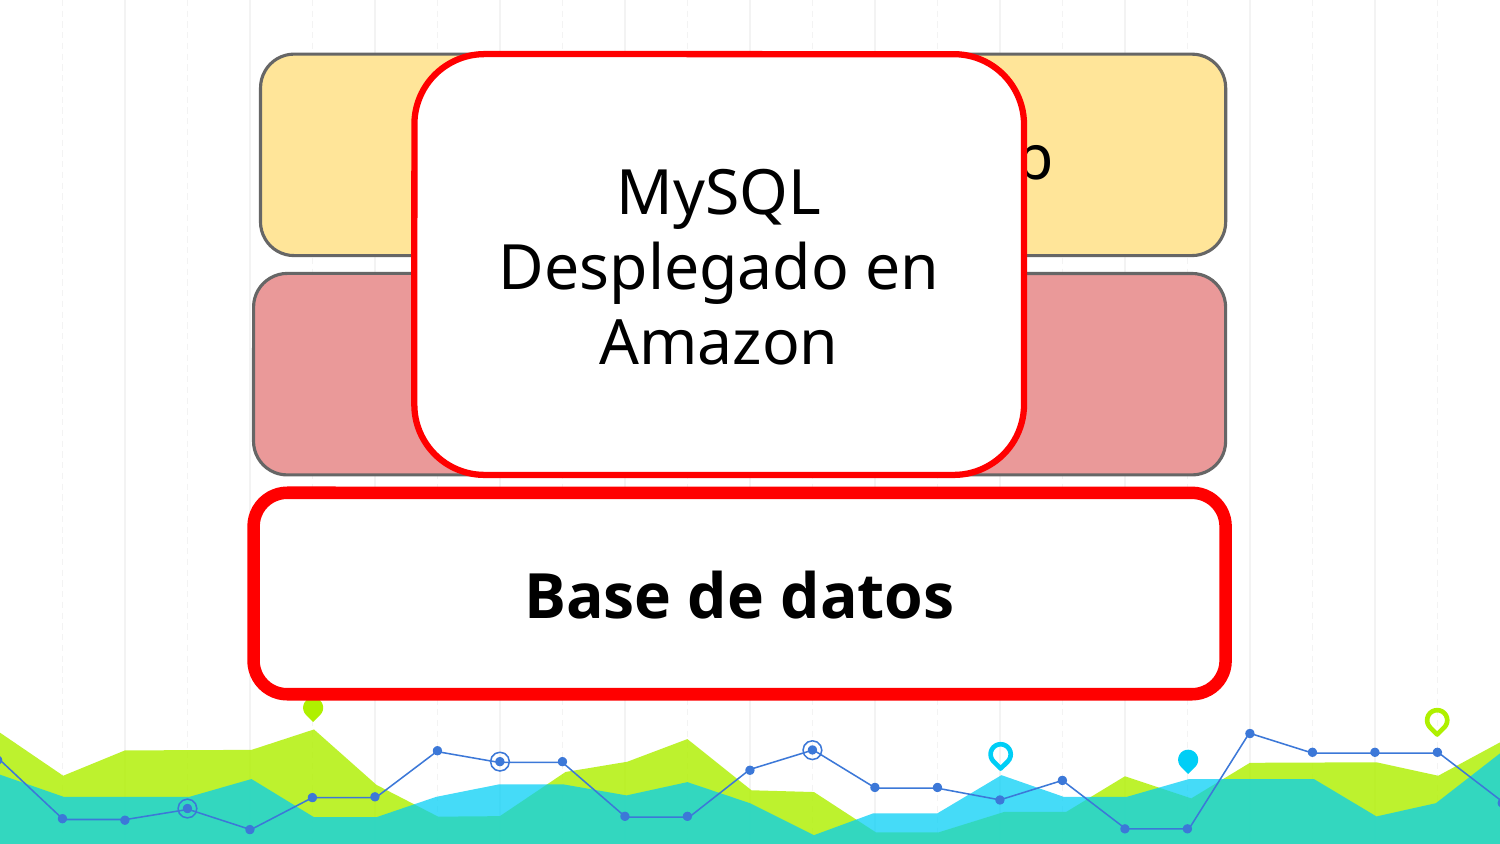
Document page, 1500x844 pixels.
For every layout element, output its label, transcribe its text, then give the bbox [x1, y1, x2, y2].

text_box Web [965, 54, 1226, 256]
text_box MySQL Desplegado en Amazon [414, 54, 1025, 475]
text_box iOS [260, 54, 473, 256]
text_box Lógica del negocio [965, 273, 1226, 475]
text_box Lógica del negocio [253, 273, 473, 475]
text_box Base de datos [253, 492, 1226, 695]
